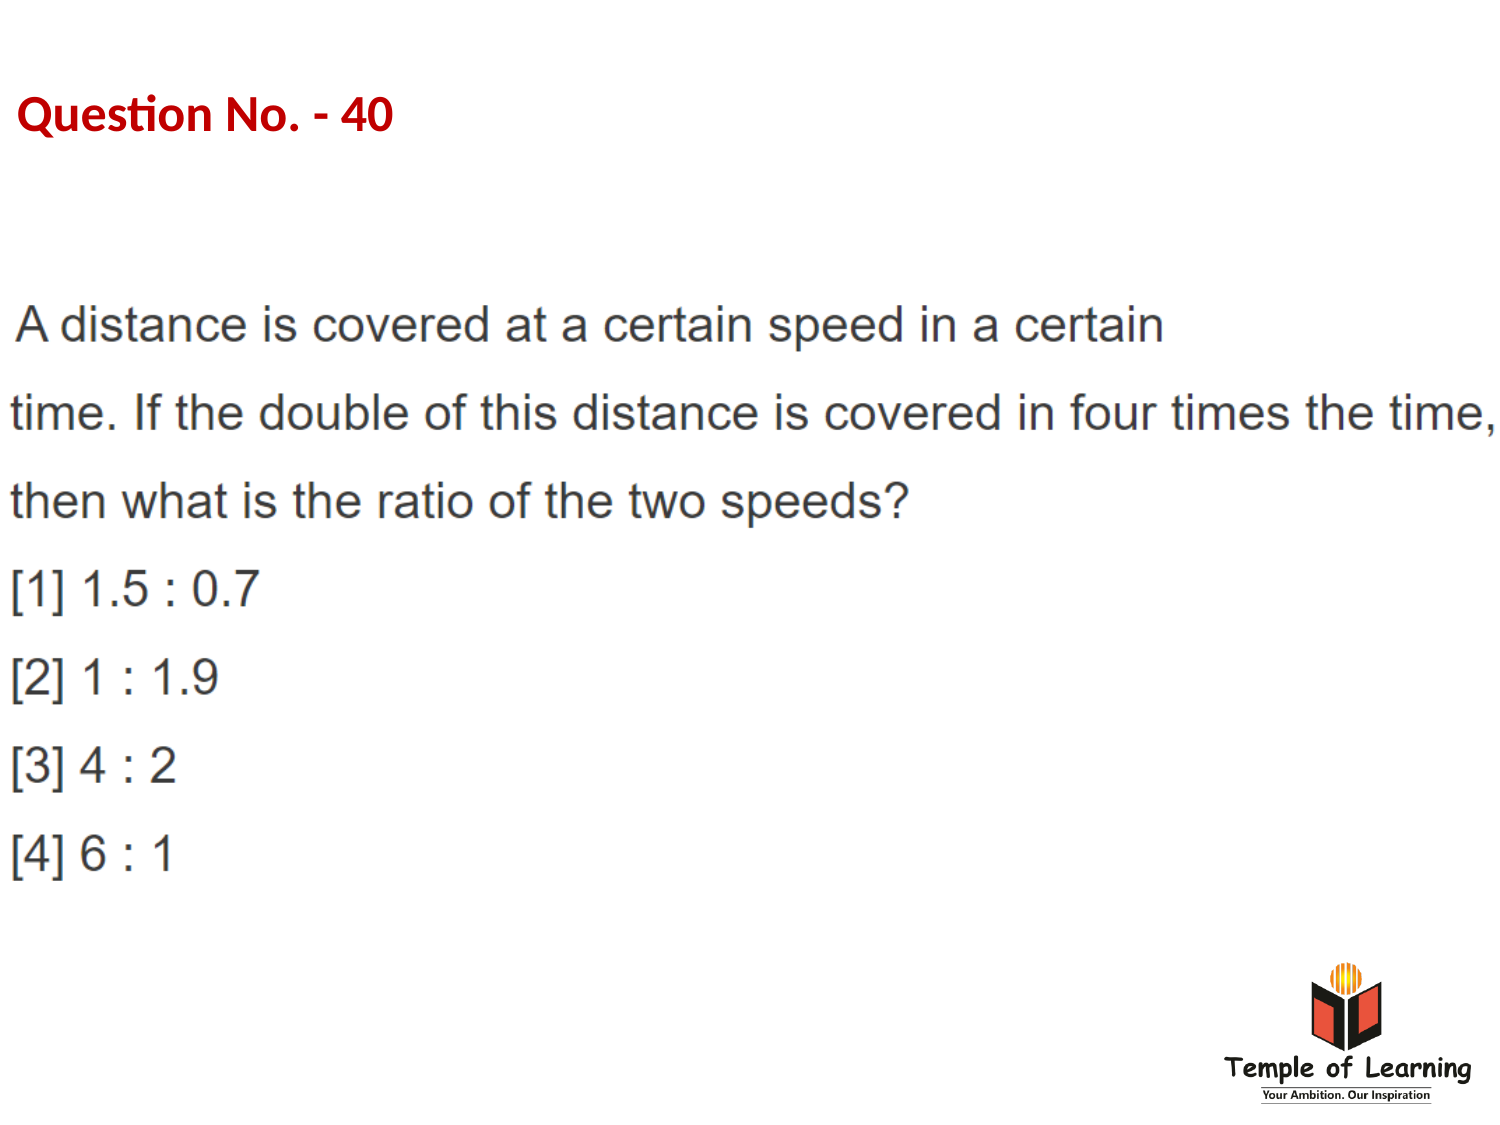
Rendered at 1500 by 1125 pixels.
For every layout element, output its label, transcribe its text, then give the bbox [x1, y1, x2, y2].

text_box Question No. - 40 [2, 71, 409, 149]
picture [0, 297, 1500, 888]
picture [1224, 962, 1471, 1104]
